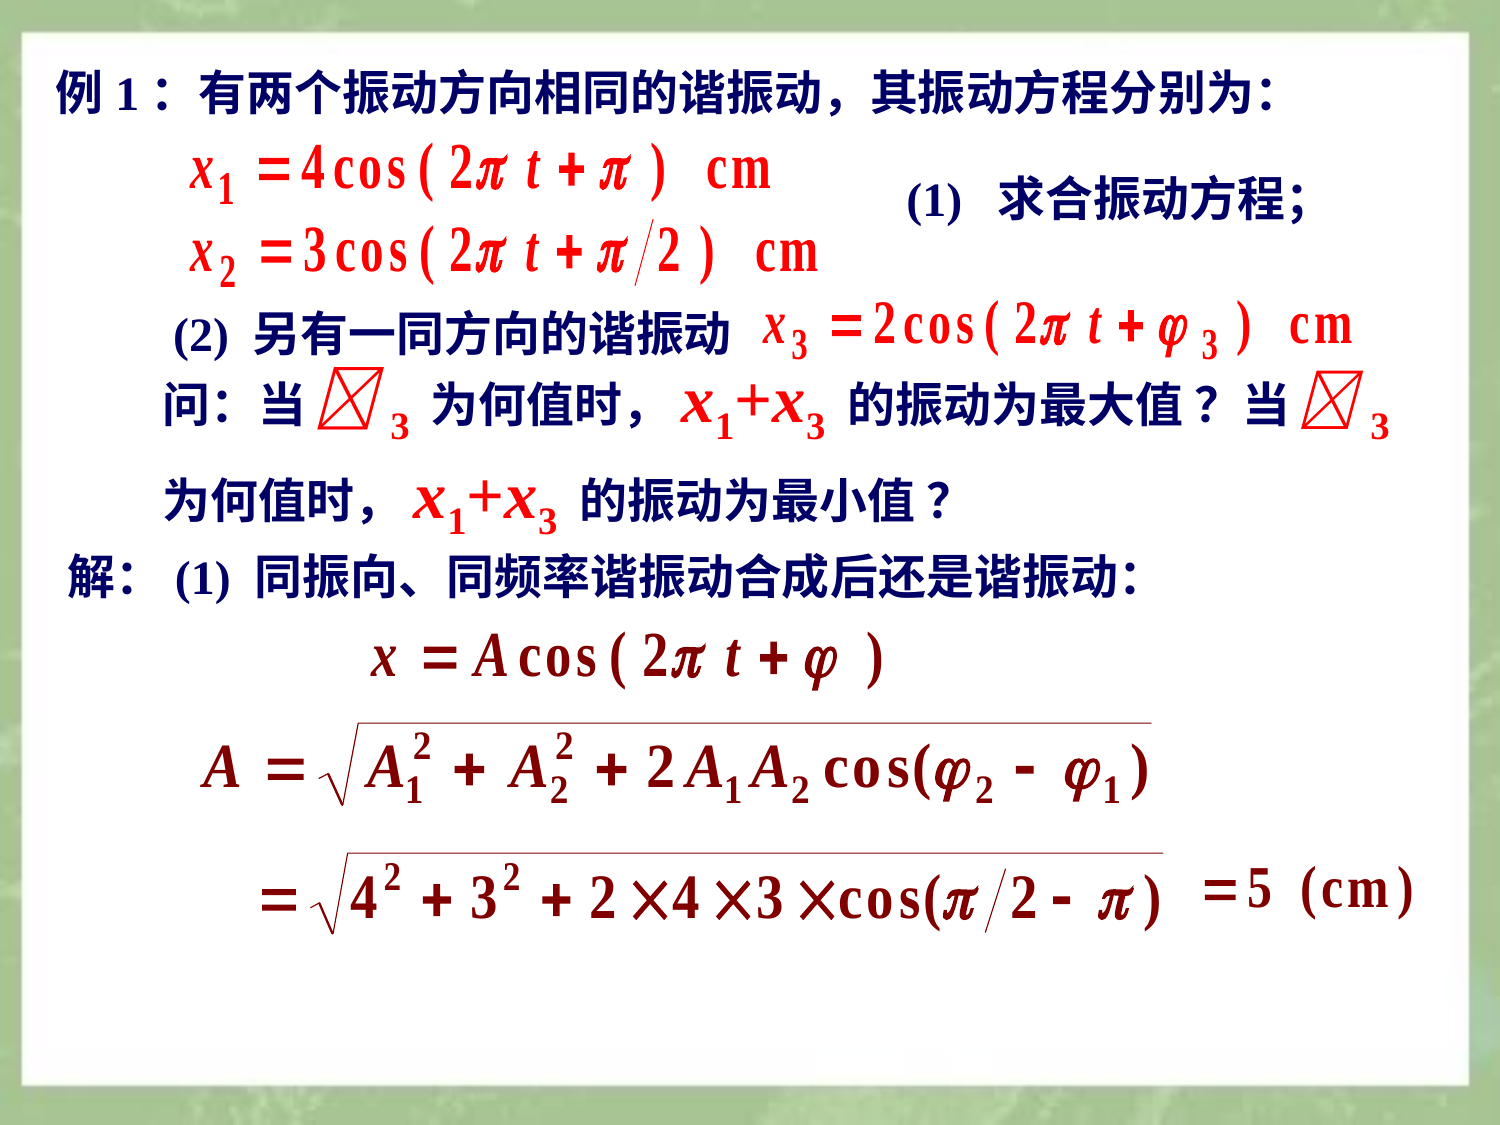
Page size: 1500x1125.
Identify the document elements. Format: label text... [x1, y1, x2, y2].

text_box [194, 715, 1223, 810]
text_box (1) 求合振动方程； [891, 160, 1450, 234]
text_box 例1：有两个振动方向相同的谐振动，其振动方程分别为： [41, 54, 1447, 127]
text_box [158, 290, 1388, 370]
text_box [363, 621, 904, 706]
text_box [182, 213, 857, 289]
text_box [253, 845, 1200, 941]
picture [0, 0, 1500, 1125]
text_box 问：当  3 为何值时，x1+x3 的振动为最大值 ？当  3 为何值时，x1+x3 的振动为最小值 ？ [147, 344, 1458, 551]
text_box 解：(1) 同振向、同频率谐振动合成后还是谐振动： [52, 538, 1282, 611]
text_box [182, 131, 810, 209]
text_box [1196, 860, 1448, 926]
